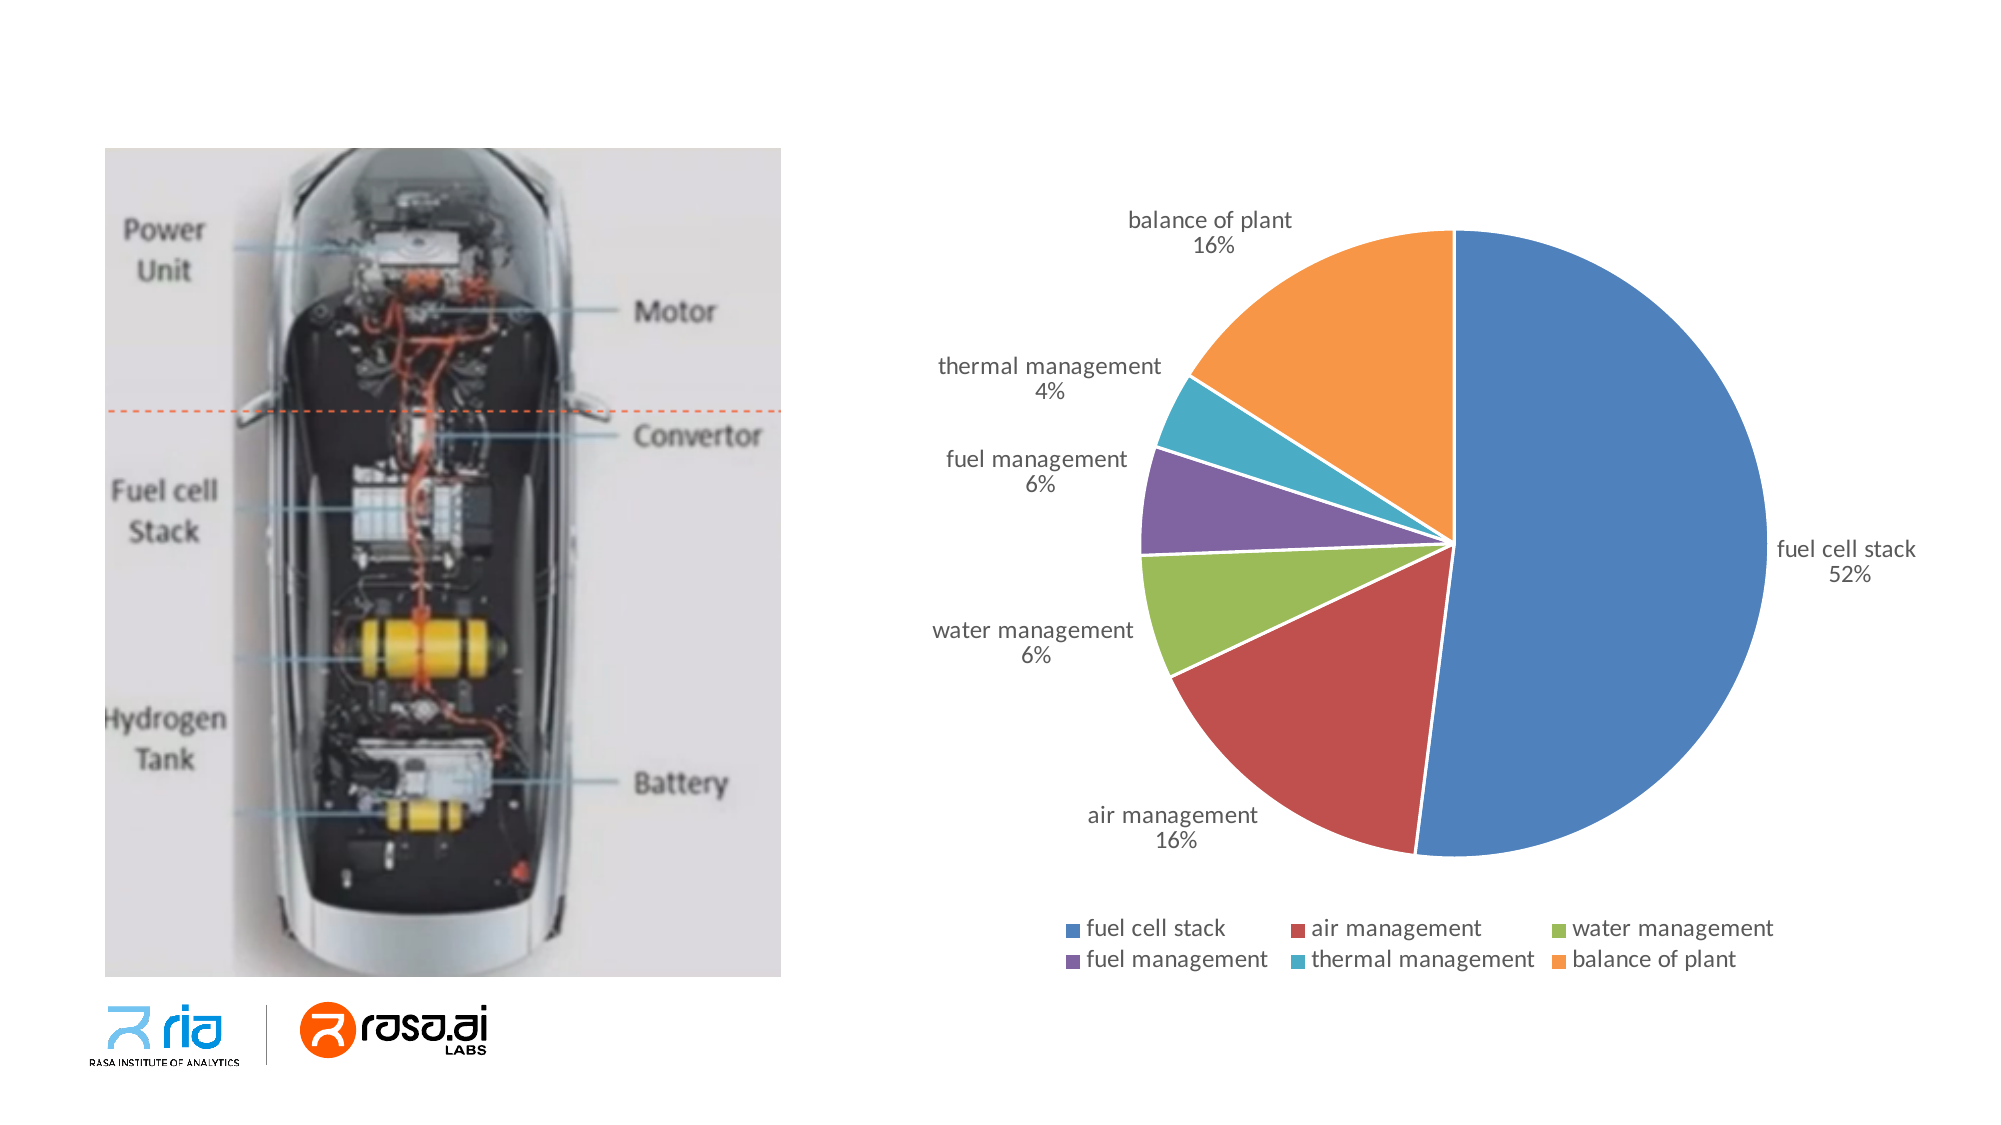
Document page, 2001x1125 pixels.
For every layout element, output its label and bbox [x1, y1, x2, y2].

chart [809, 174, 2000, 981]
picture [104, 148, 781, 977]
picture [78, 992, 250, 1078]
